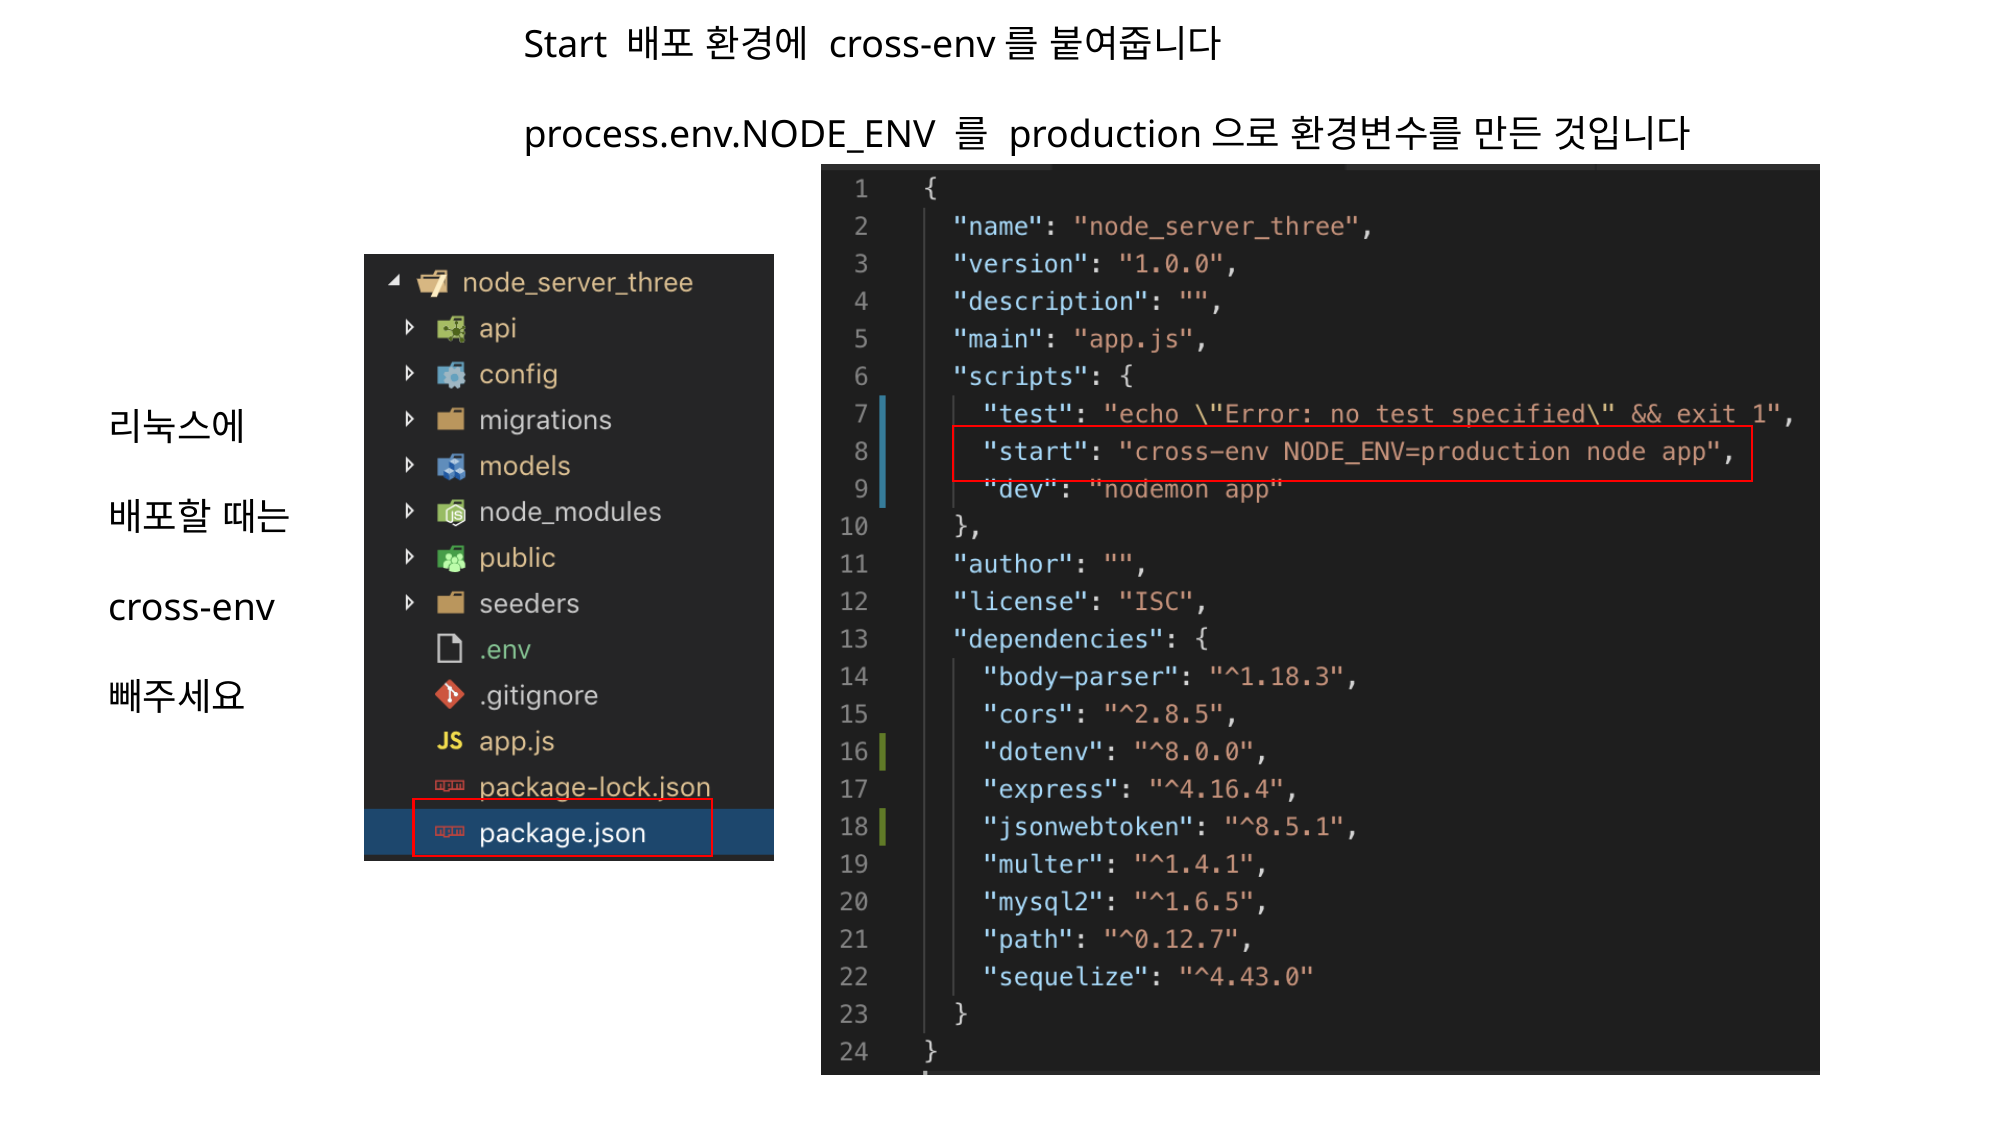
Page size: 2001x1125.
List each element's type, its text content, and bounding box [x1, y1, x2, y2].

text_box 리눅스에 배포할 때는 cross-env 빼주세요 [93, 395, 307, 726]
picture [364, 254, 774, 861]
picture [821, 164, 1820, 1075]
text_box Start 배포 환경에 cross-env를 붙여줍니다 process.env.NODE_ENV 를 production으로 환경변수를 만든 것입니다 [508, 12, 1707, 163]
